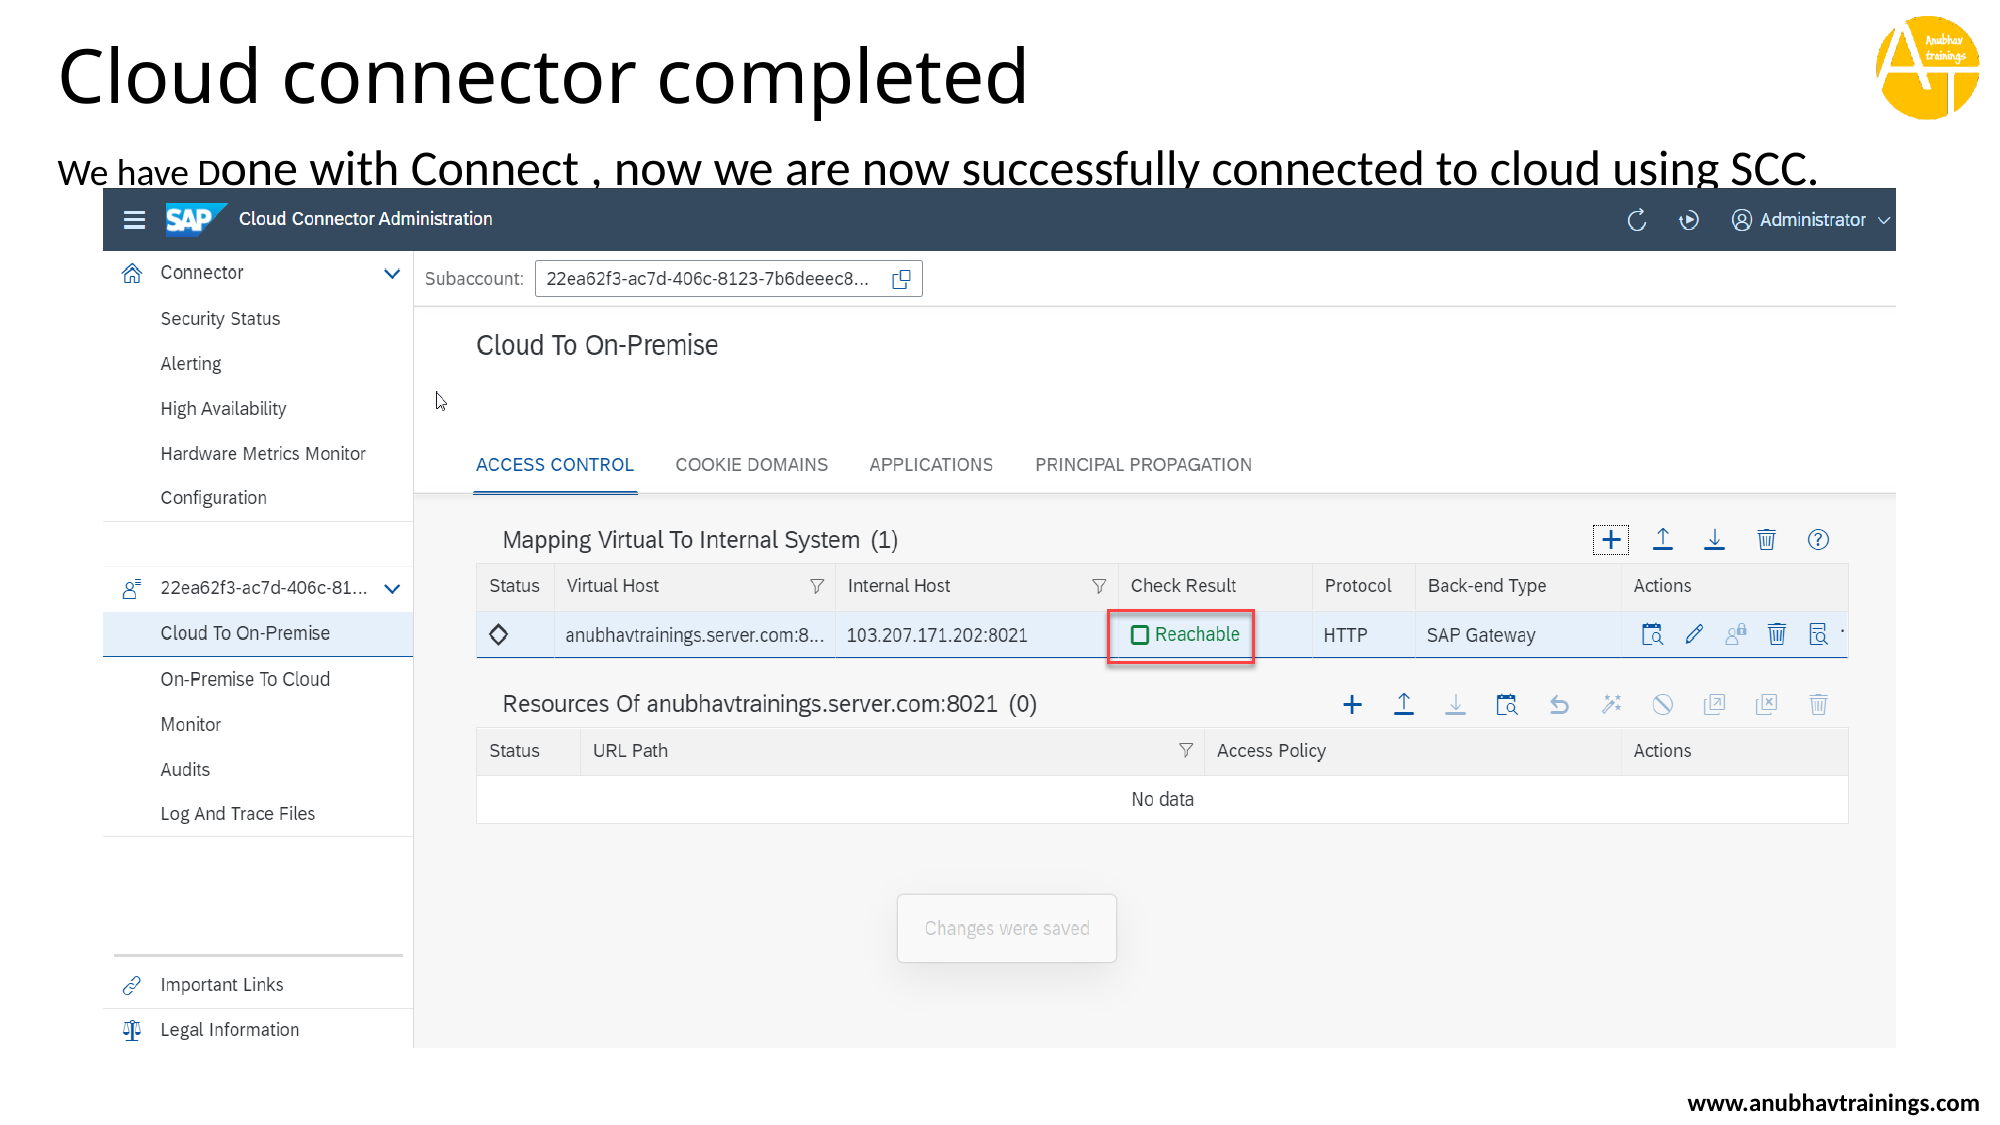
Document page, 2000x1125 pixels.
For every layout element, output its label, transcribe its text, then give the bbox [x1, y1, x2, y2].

text_box We have Done with Connect , now we are now successfully connected to cloud using SCC. [42, 127, 1874, 203]
picture [103, 188, 1896, 1048]
footer www.anubhavtrainings.com [1669, 1088, 2000, 1114]
picture [1866, 9, 1985, 129]
text_box Cloud connector completed [42, 31, 1318, 127]
